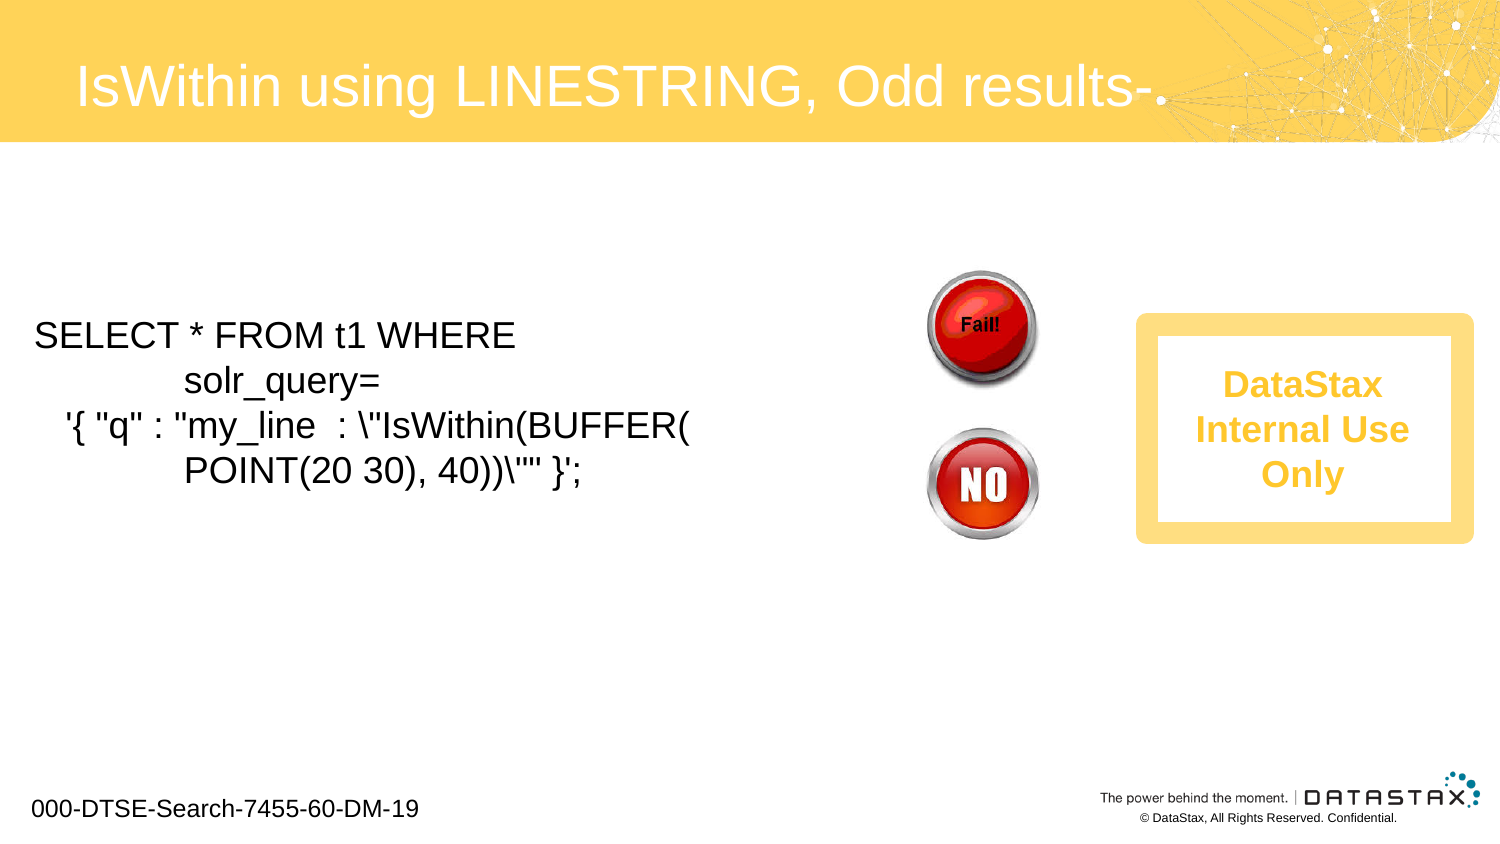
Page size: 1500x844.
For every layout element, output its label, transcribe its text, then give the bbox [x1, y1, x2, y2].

picture [889, 259, 1078, 401]
picture [923, 423, 1045, 543]
title IsWithin using LINESTRING, Odd results- [75, 44, 1179, 135]
picture [1085, 756, 1495, 823]
slide_number © DataStax, All Rights Reserved. Confidential. [1125, 802, 1463, 834]
list SELECT * FROM t1 WHERE solr_query= '{ "q" : "my_line : \"IsWithin(BUFFER( POINT(20 30), 40))\"" }'; [32, 303, 1091, 542]
slide_number 000-DTSE-Search-7455-60-DM-19 [16, 785, 720, 831]
picture [998, 1, 1500, 143]
